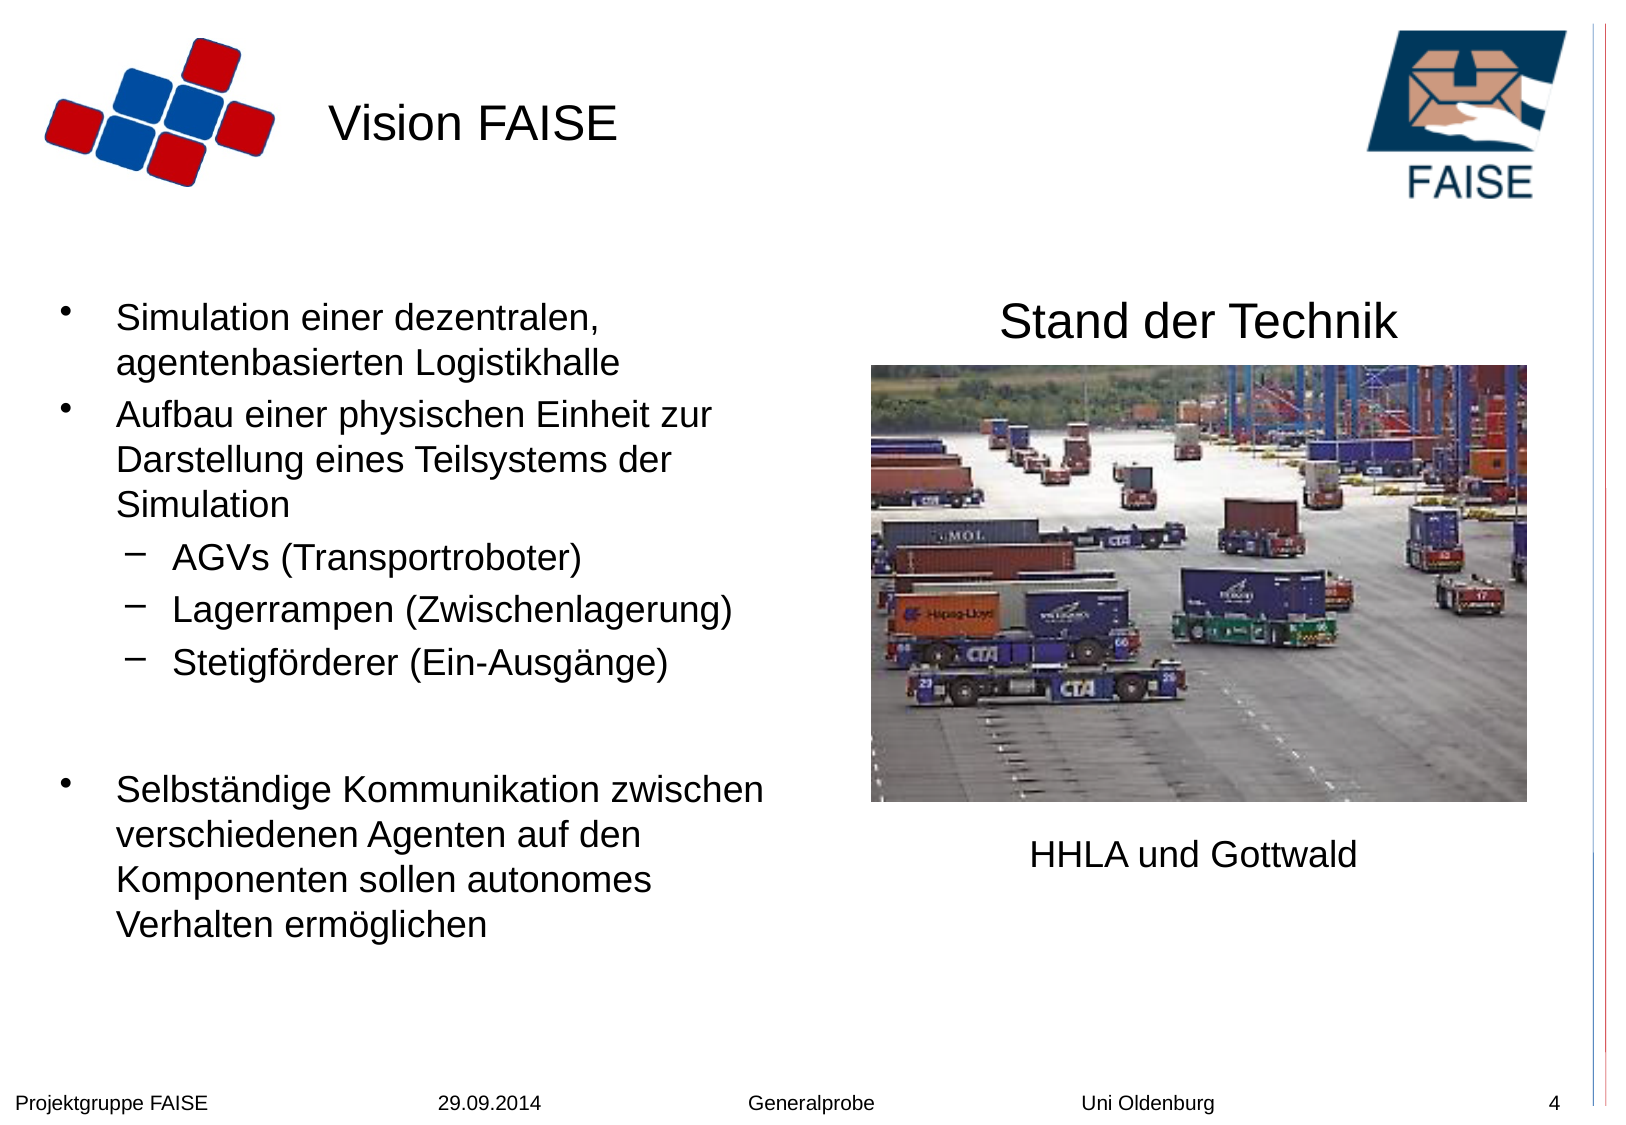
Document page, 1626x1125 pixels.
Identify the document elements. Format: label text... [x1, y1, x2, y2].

list Simulation einer dezentralen, agentenbasierten Logistikhalle Aufbau einer physischen Einheit zur Darstellung eines Teilsystems der Simulation AGVs (Transportroboter) Lagerrampen (Zwischenlagerung) Stetigförderer (Ein-Ausgänge) Selbständige Kommunikation zwischen verschiedenen Agenten auf den Komponenten sollen autonomes Verhalten ermöglichen [44, 285, 800, 1055]
picture [44, 38, 288, 187]
picture [1364, 23, 1575, 210]
footer Projektgruppe FAISE 29.09.2014 Generalprobe Uni Oldenburg [0, 1082, 1530, 1125]
text_box HHLA und Gottwald [930, 822, 1468, 883]
title Vision FAISE [313, 44, 1544, 197]
slide_number 4 [1530, 1082, 1576, 1119]
text_box Stand der Technik [960, 270, 1438, 364]
picture [871, 365, 1527, 803]
